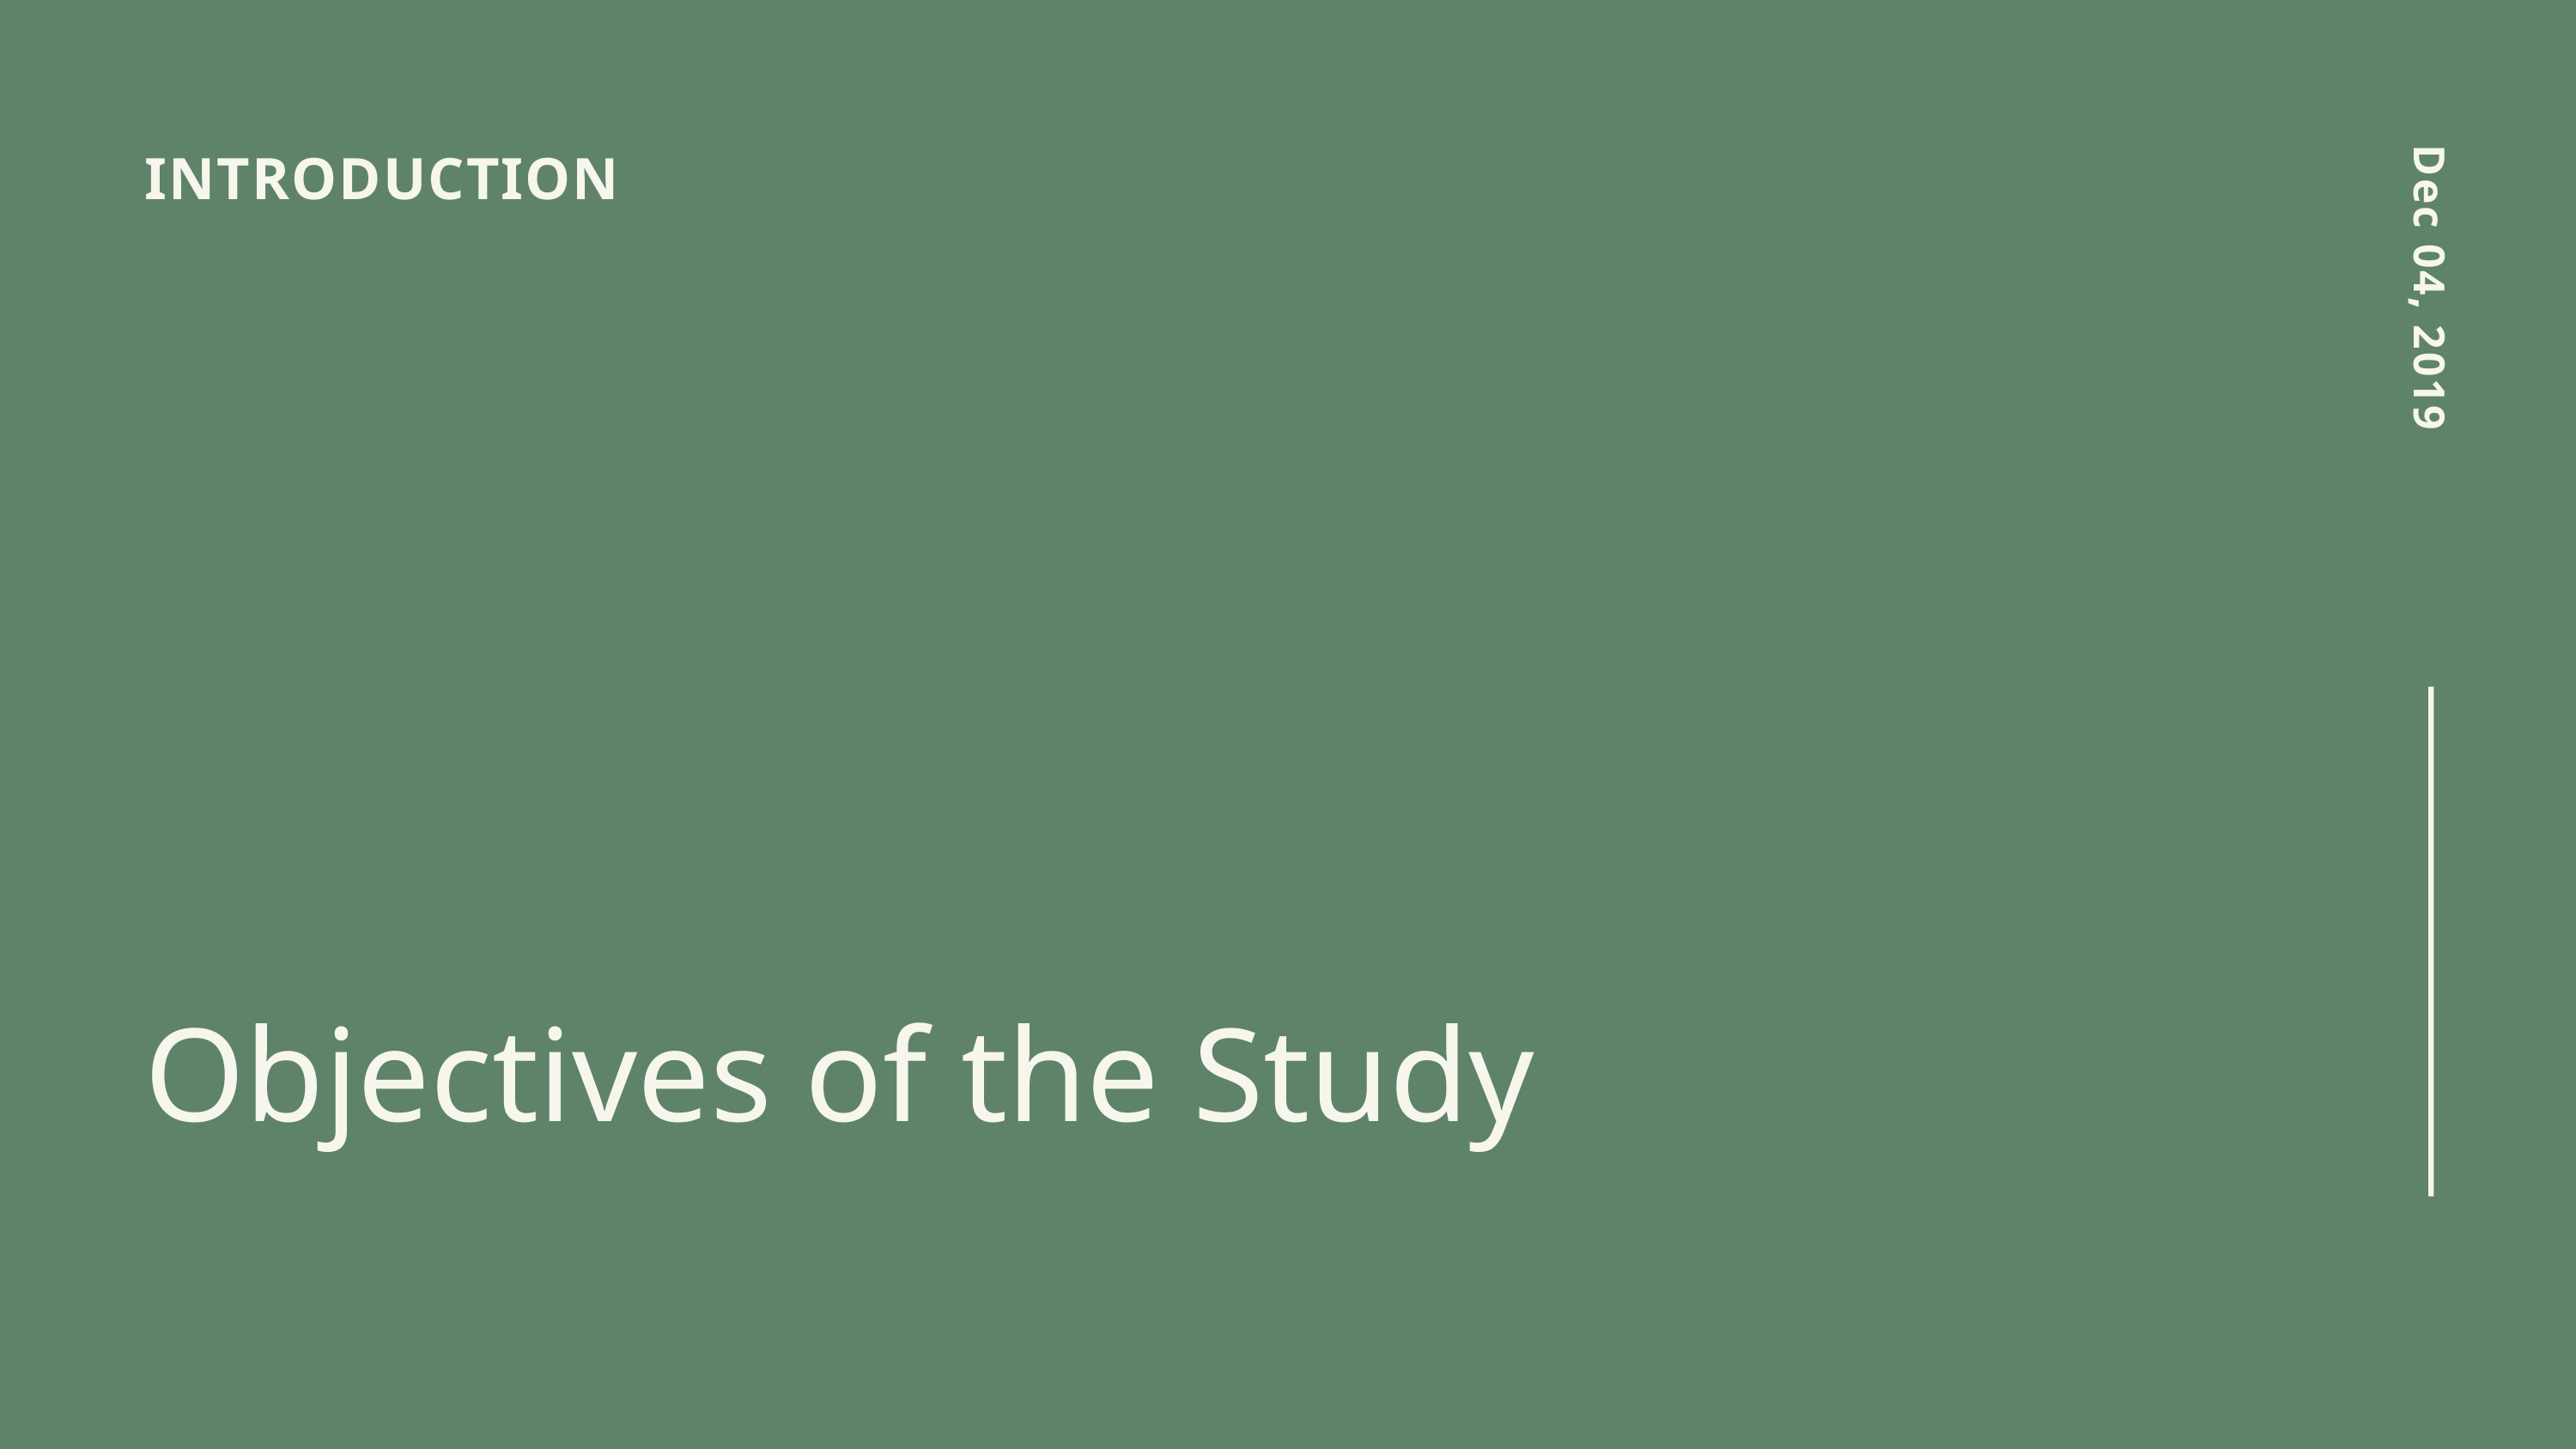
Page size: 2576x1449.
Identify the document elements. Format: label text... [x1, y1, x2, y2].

text_box Objectives of the Study [144, 1013, 1722, 1148]
text_box [2428, 686, 2434, 1197]
text_box Dec 04, 2019 [2405, 144, 2466, 644]
text_box INTRODUCTION [144, 142, 1191, 211]
